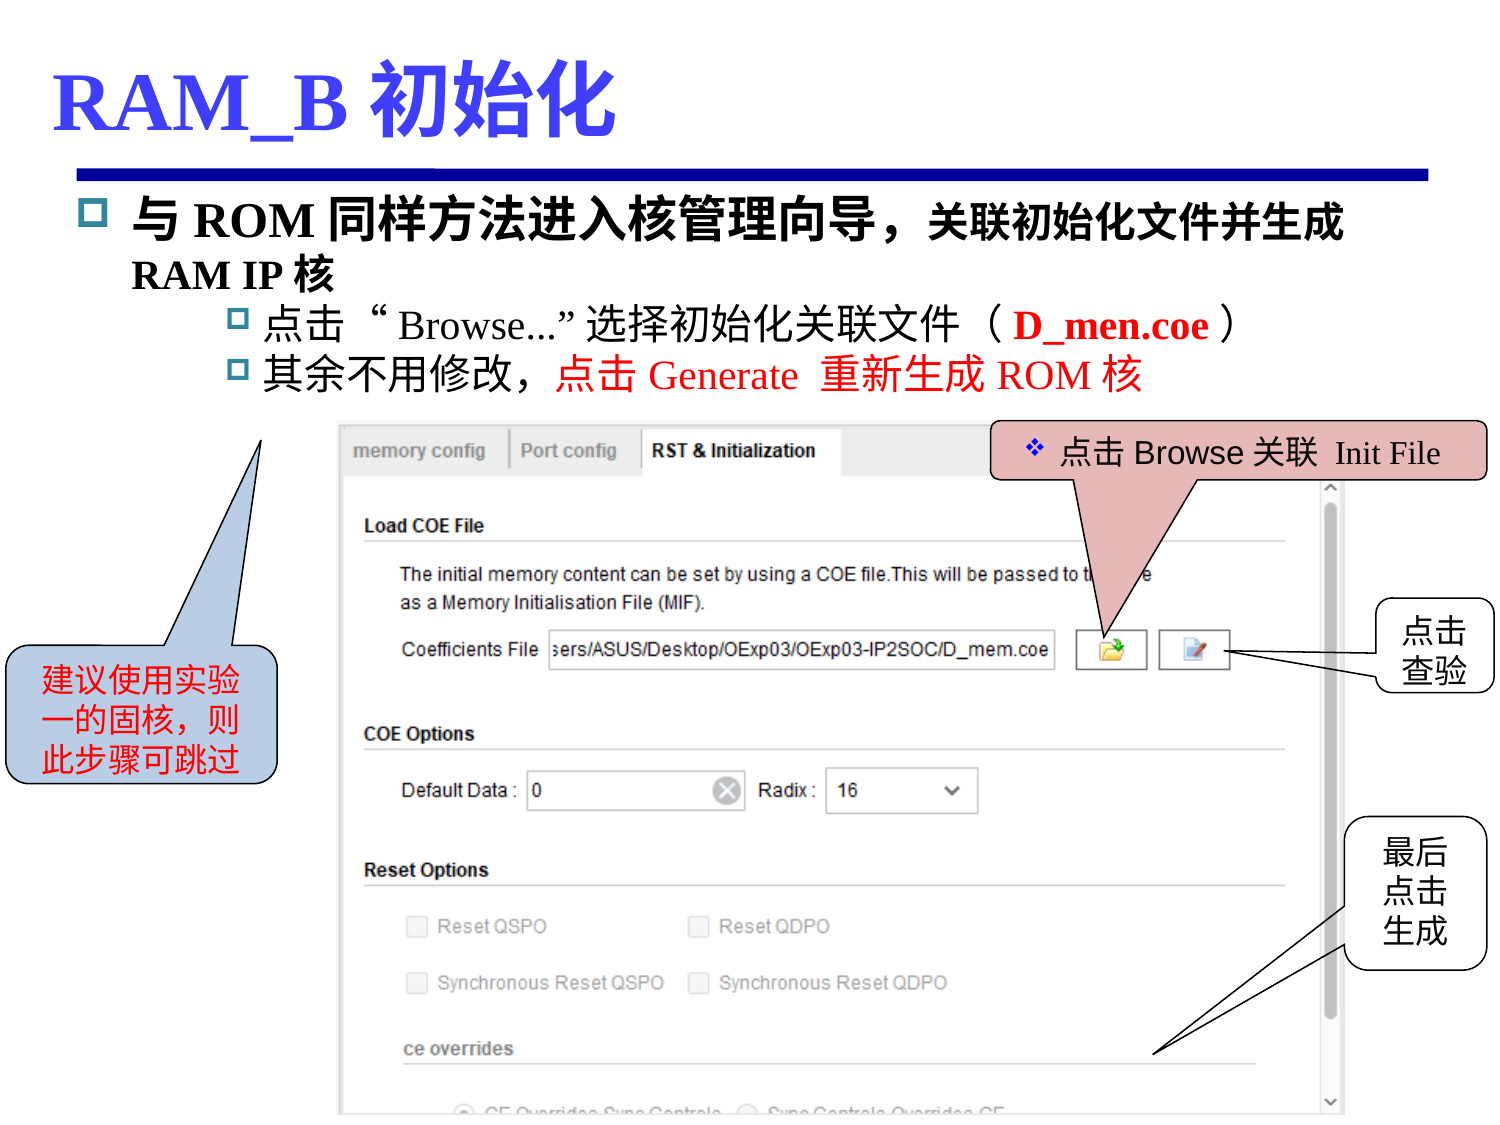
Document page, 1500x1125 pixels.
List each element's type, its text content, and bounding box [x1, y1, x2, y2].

title RAM_B初始化 [37, 19, 1329, 176]
list 与ROM同样方法进入核管理向导，关联初始化文件并生成RAM IP核 点击“Browse...”选择初始化关联文件（D_men.coe） 其余不用修改，点击Generate 重新生成ROM核 [60, 180, 1411, 996]
text_box 点击Browse关联 Init File [1345, 420, 1487, 480]
text_box 最后点击生成 [1350, 816, 1487, 971]
text_box 建议使用实验一的固核，则此步骤可跳过 [5, 439, 278, 784]
picture [336, 420, 1345, 1115]
text_box 点击查验 [1350, 597, 1495, 693]
